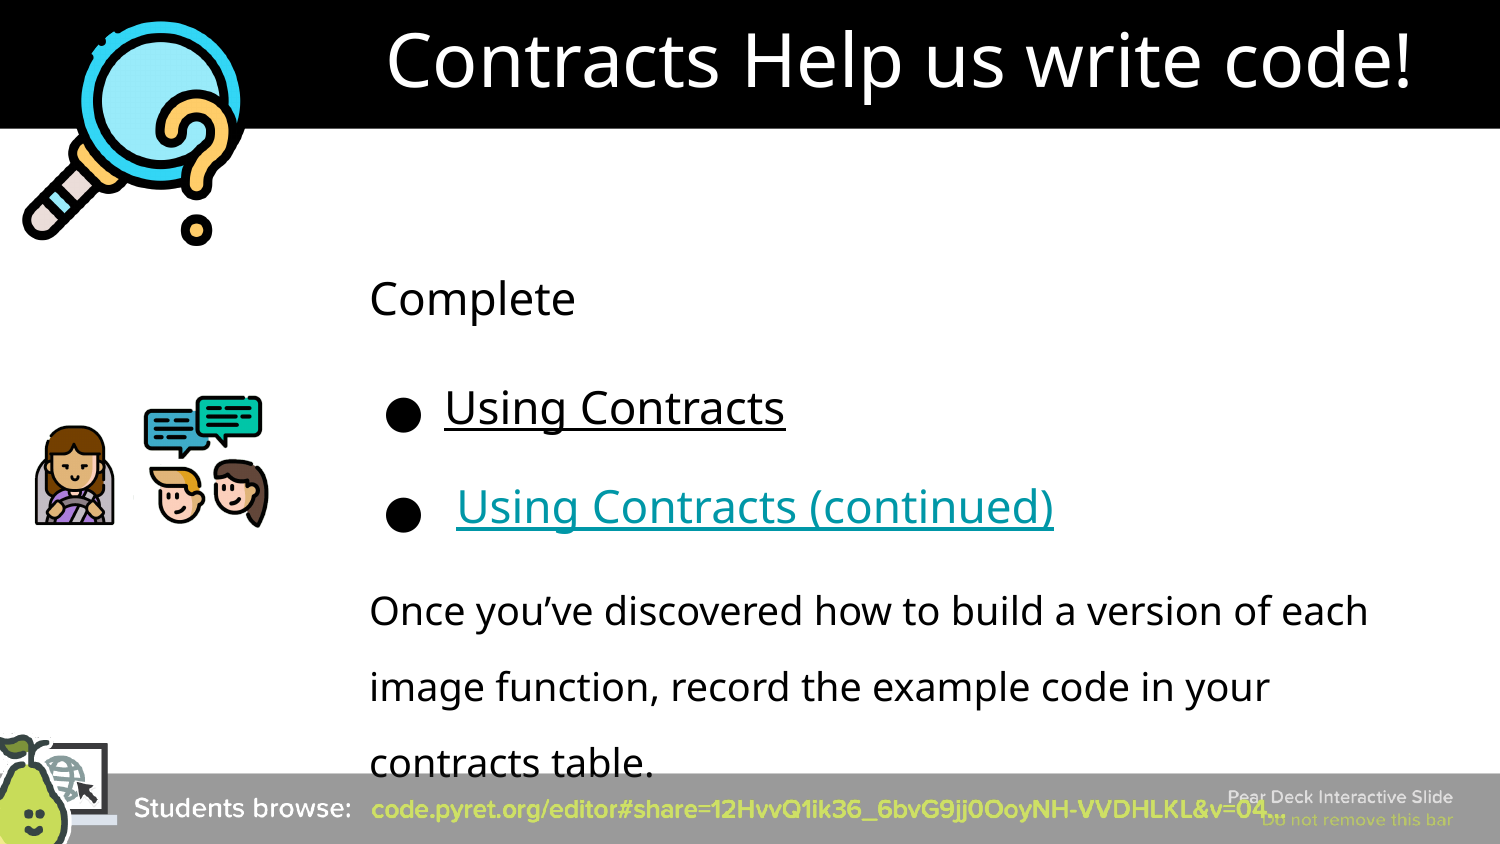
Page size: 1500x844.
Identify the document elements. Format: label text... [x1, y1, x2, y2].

picture [0, 726, 1500, 844]
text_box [0, 390, 282, 534]
text_box Complete Using Contracts Using Contracts (continued) Once you’ve discovered how to build a version of each image function, record the example code in your contracts table. [354, 221, 1449, 724]
title Contracts Help us write code! [286, 0, 1449, 92]
picture [19, 12, 252, 246]
